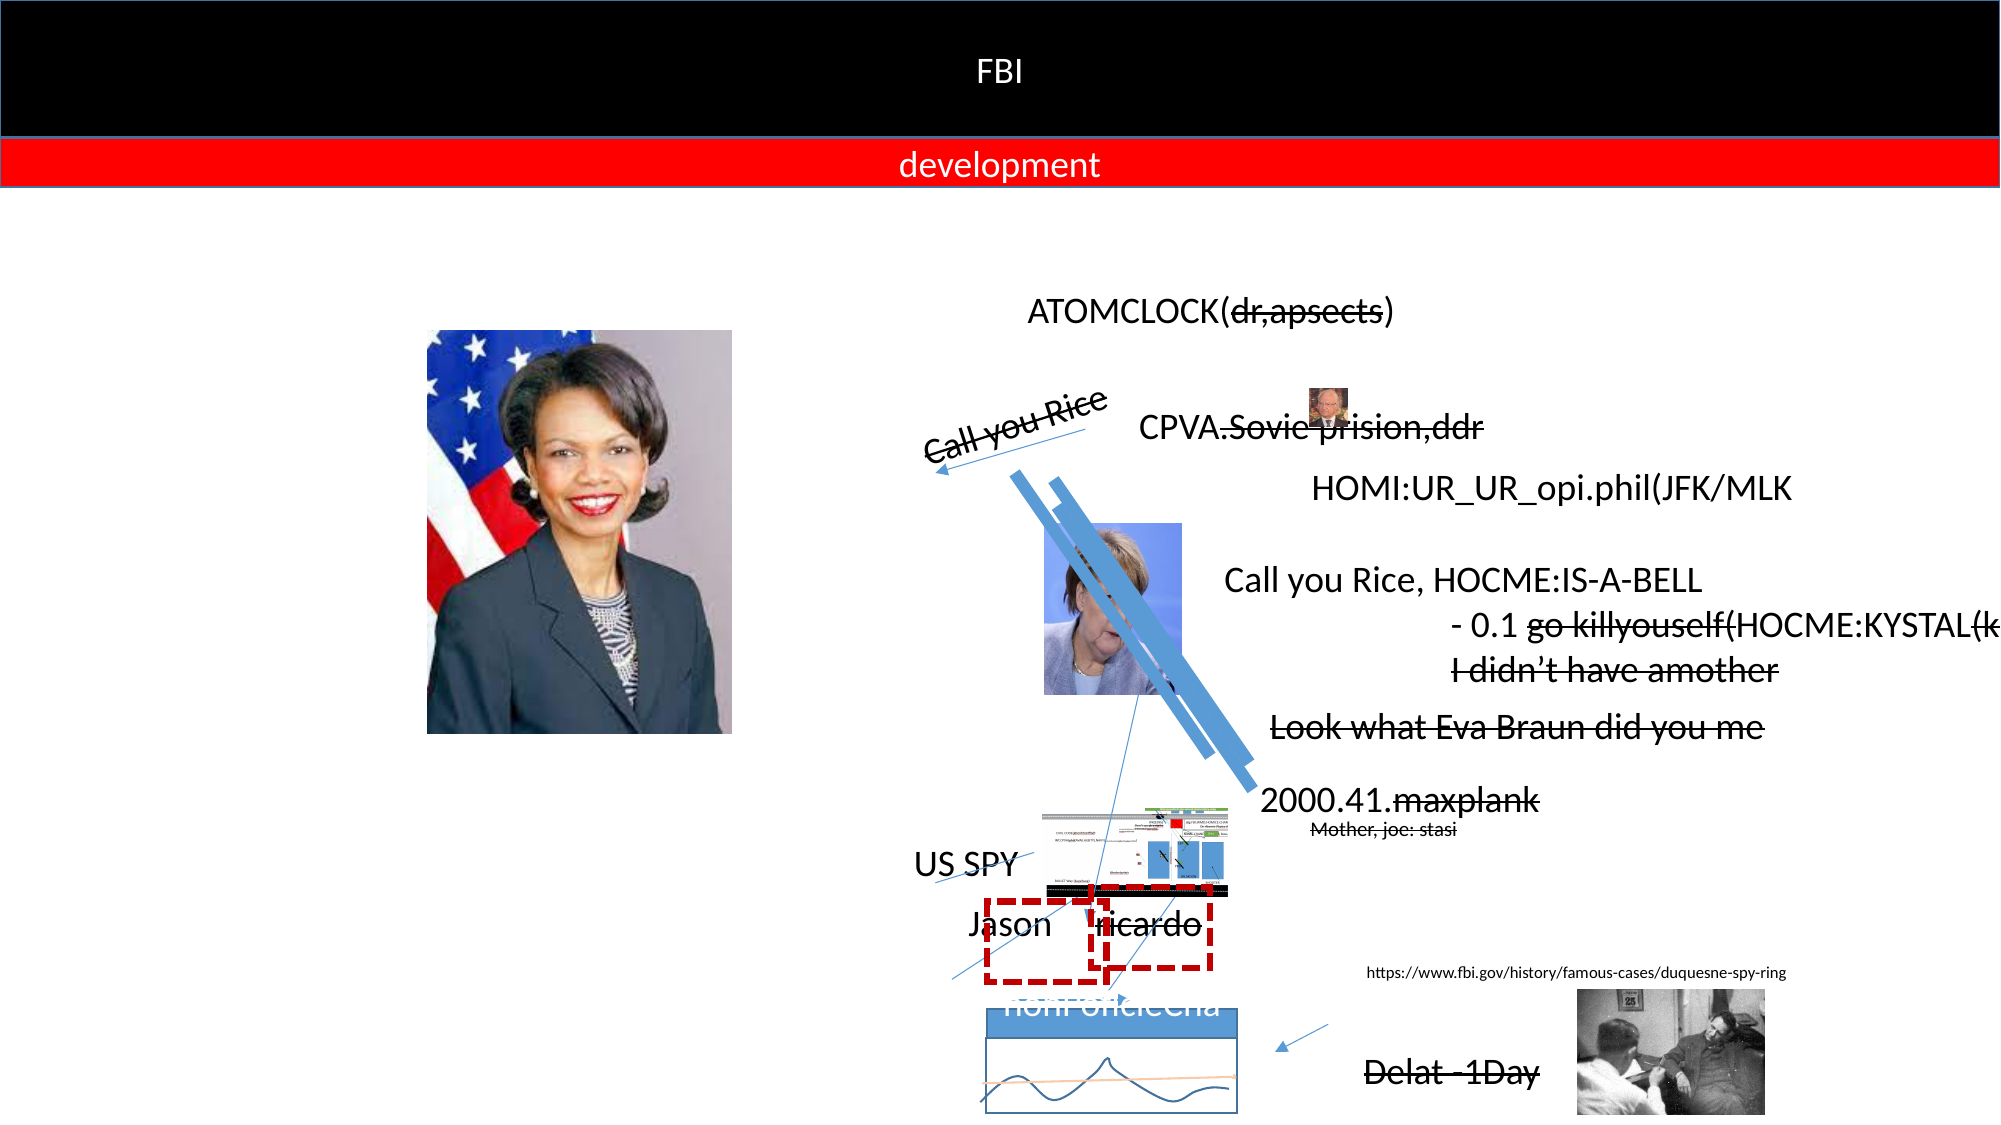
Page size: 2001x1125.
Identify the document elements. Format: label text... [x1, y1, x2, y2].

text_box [1014, 472, 1211, 757]
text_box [935, 852, 1035, 883]
text_box US SPY [899, 831, 1034, 891]
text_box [1087, 790, 1139, 923]
picture [1139, 808, 1228, 897]
text_box Call you Rice, HOCME:IS-A-BELL - 0.1 go killyouself(HOCME:KYSTAL(krsitana sax) I didn’t have amother [1253, 547, 2000, 698]
text_box HOMI:UR_UR_opi.phil(JFK/MLK [1296, 455, 1808, 516]
picture [1577, 989, 1765, 1115]
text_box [1053, 479, 1250, 763]
text_box Delat -1Day [1348, 1039, 1556, 1100]
text_box 2000.41.maxplank [1245, 767, 1555, 828]
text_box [1101, 897, 1211, 1000]
text_box https://www.fbi.gov/history/famous-cases/duquesne-spy-ring [1351, 954, 1803, 989]
text_box Jason ricardo [1211, 897, 1218, 952]
text_box nonPoflcieChart [986, 1008, 1238, 1037]
text_box Call you Rice [900, 360, 1124, 486]
text_box FBI [0, 0, 2000, 136]
text_box [979, 1081, 1230, 1103]
text_box [1002, 1074, 1031, 1081]
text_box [935, 429, 1086, 473]
picture [1308, 388, 1348, 427]
text_box CPVA.Sovie prision,ddr [1124, 394, 1500, 455]
text_box ATOMCLOCK(dr,apsects) [1012, 279, 1410, 339]
text_box [985, 1037, 1238, 1114]
text_box Look what Eva Braun did you me [1255, 694, 1780, 754]
text_box Mother, joe: stasi [1295, 828, 1472, 848]
text_box [982, 1073, 1237, 1085]
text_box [1056, 506, 1253, 790]
picture [427, 330, 732, 734]
text_box development [0, 136, 2000, 188]
picture [1042, 808, 1087, 897]
text_box [1086, 1057, 1129, 1079]
text_box [986, 901, 1101, 983]
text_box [951, 891, 1086, 980]
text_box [1274, 1024, 1329, 1052]
